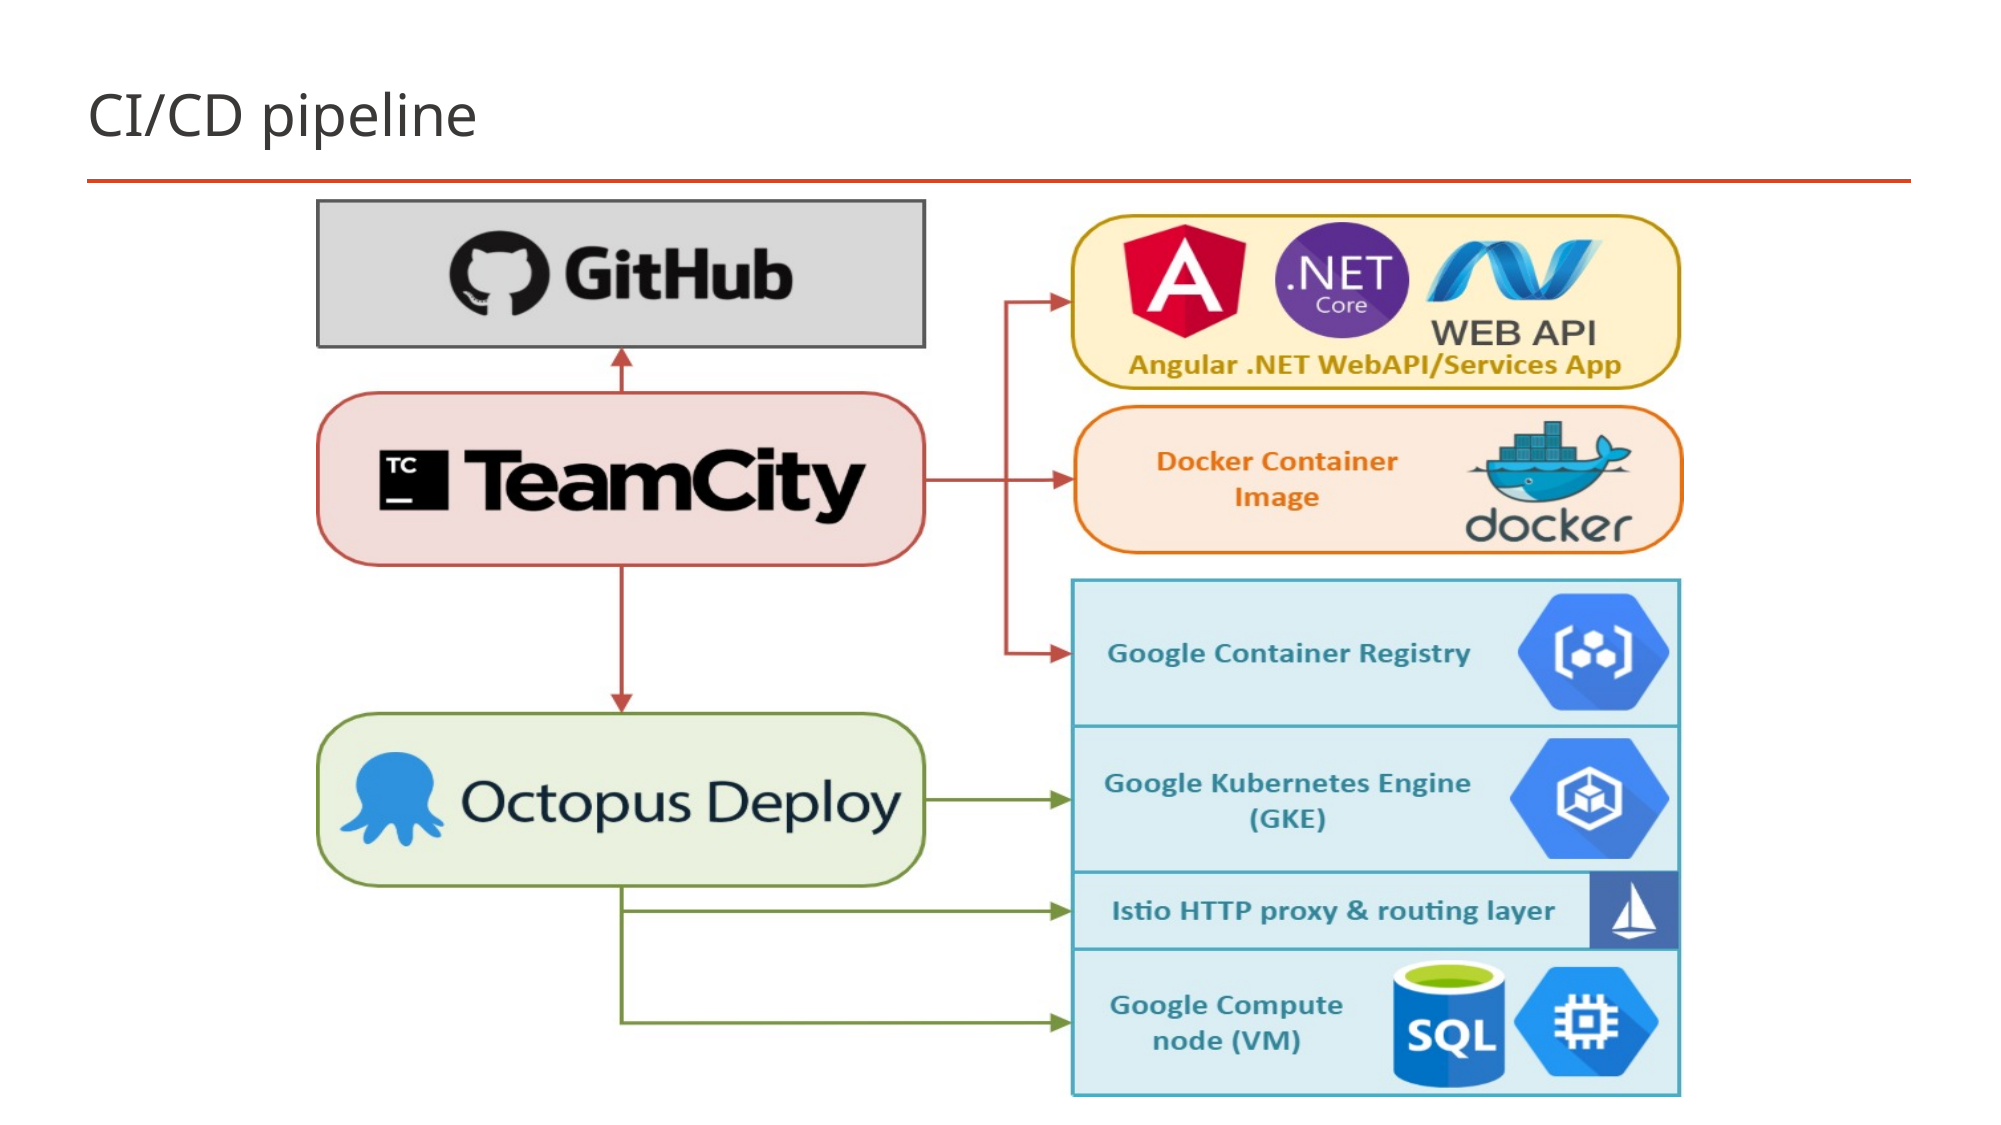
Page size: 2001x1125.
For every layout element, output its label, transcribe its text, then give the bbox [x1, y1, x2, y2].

picture [316, 190, 1684, 1097]
title CI/CD pipeline [72, 70, 1912, 163]
